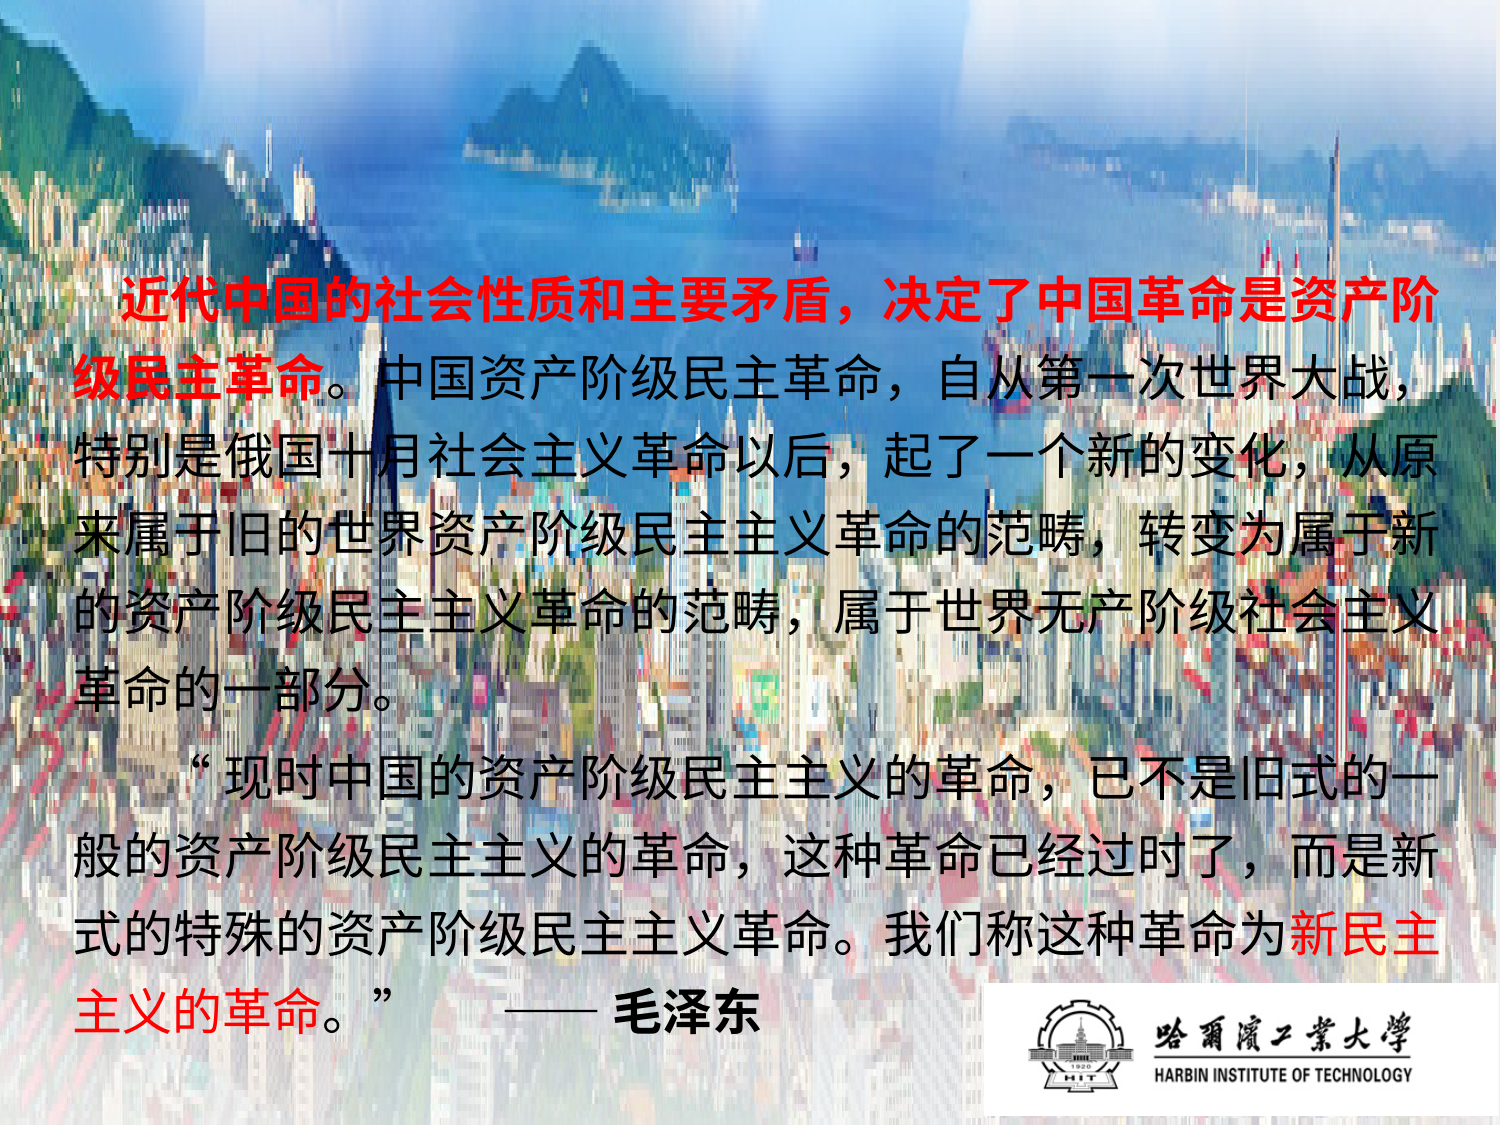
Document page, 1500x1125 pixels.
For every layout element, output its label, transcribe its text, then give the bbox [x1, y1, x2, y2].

list 近代中国的社会性质和主要矛盾，决定了中国革命是资产阶级民主革命。中国资产阶级民主革命，自从第一次世界大战，特别是俄国十月社会主义革命以后，起了一个新的变化，从原来属于旧的世界资产阶级民主主义革命的范畴，转变为属于新的资产阶级民主主义革命的范畴，属于世界无产阶级社会主义革命的一部分。 “现时中国的资产阶级民主主义的革命，已不是旧式的一般的资产阶级民主主义的革命，这种革命已经过时了，而是新式的特殊的资产阶级民主主义革命。我们称这种革命为新民主主义的革命。” —— 毛泽东 [1, 242, 1457, 998]
picture [0, 0, 1500, 1125]
